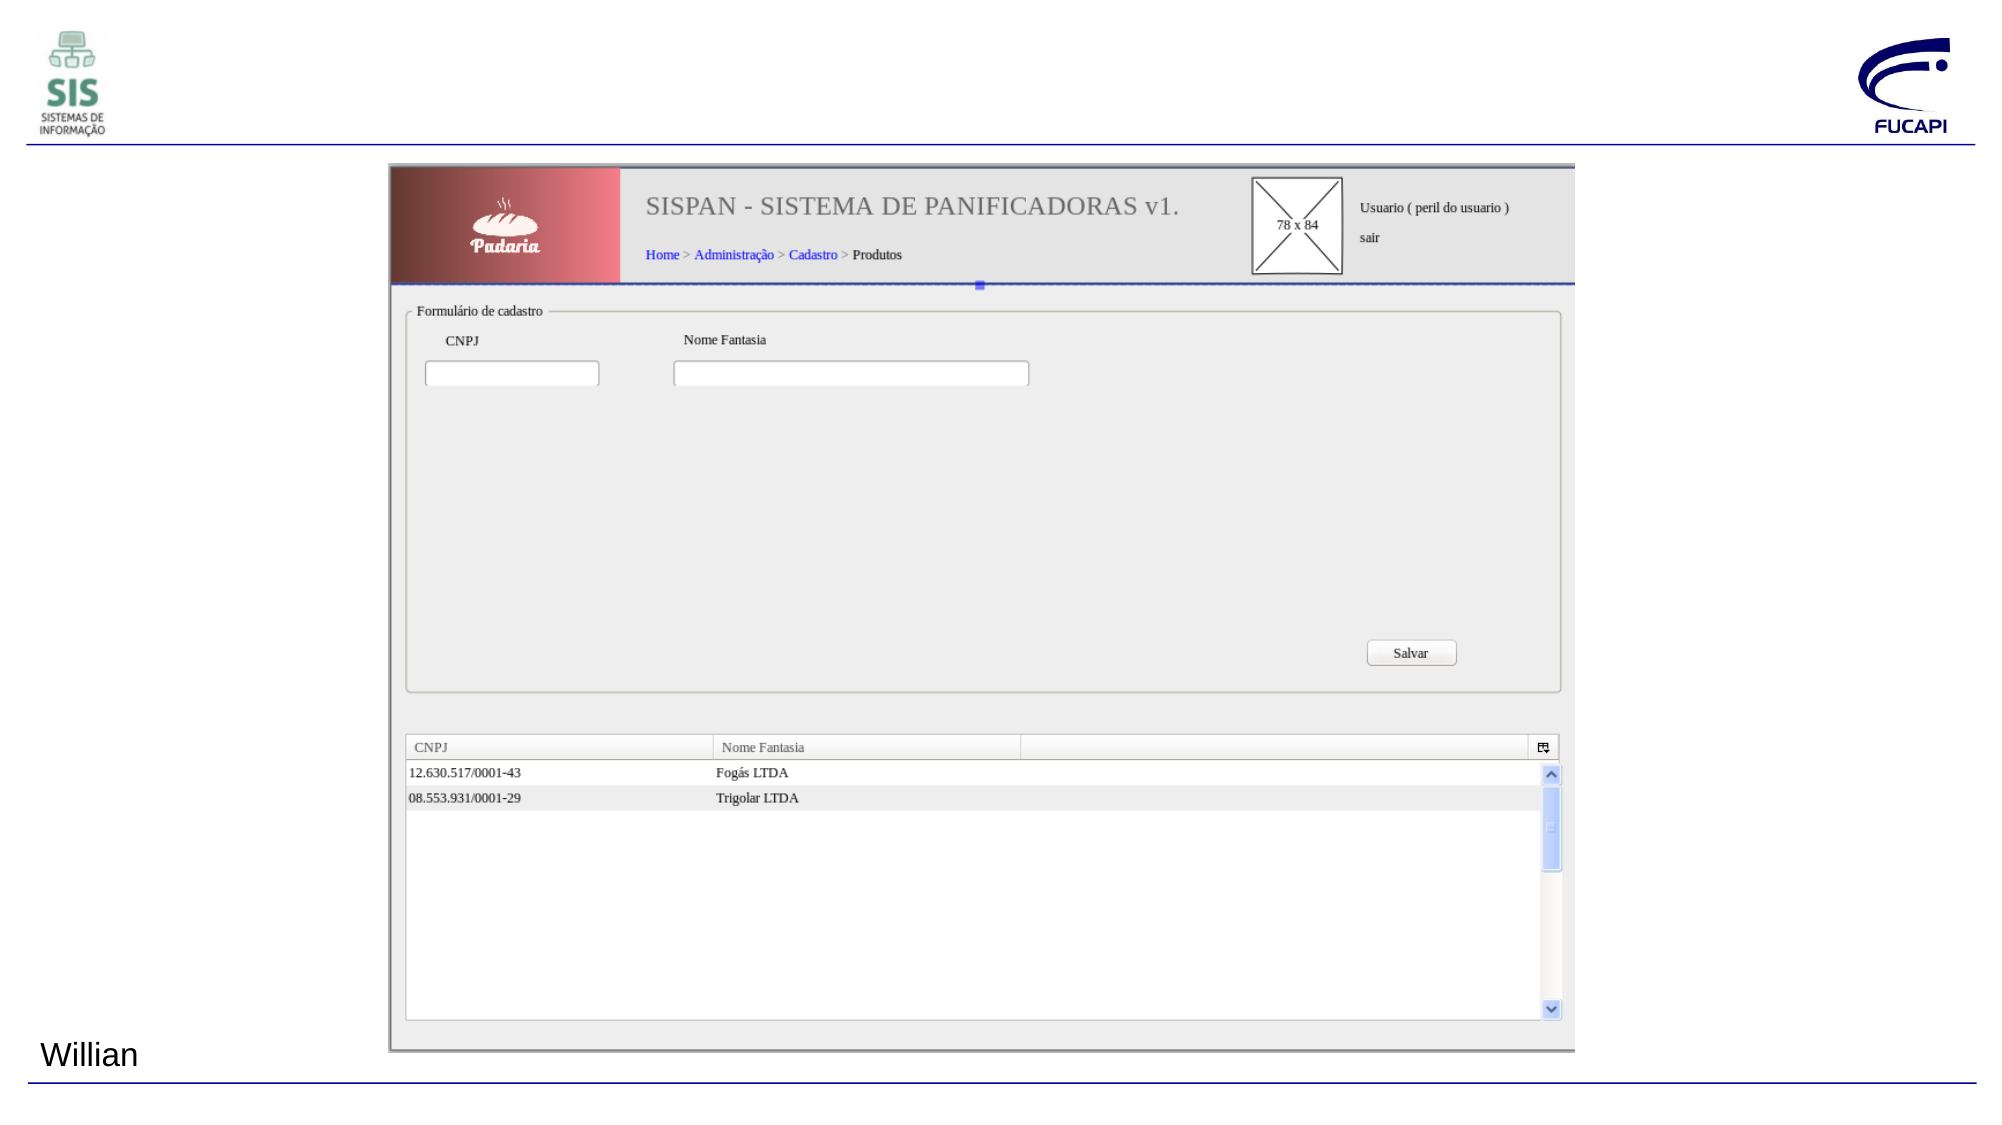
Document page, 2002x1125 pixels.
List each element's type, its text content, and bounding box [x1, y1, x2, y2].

picture [33, 24, 111, 139]
text_box Willian [25, 1025, 442, 1081]
picture [1858, 38, 1950, 133]
picture [388, 163, 1576, 1053]
